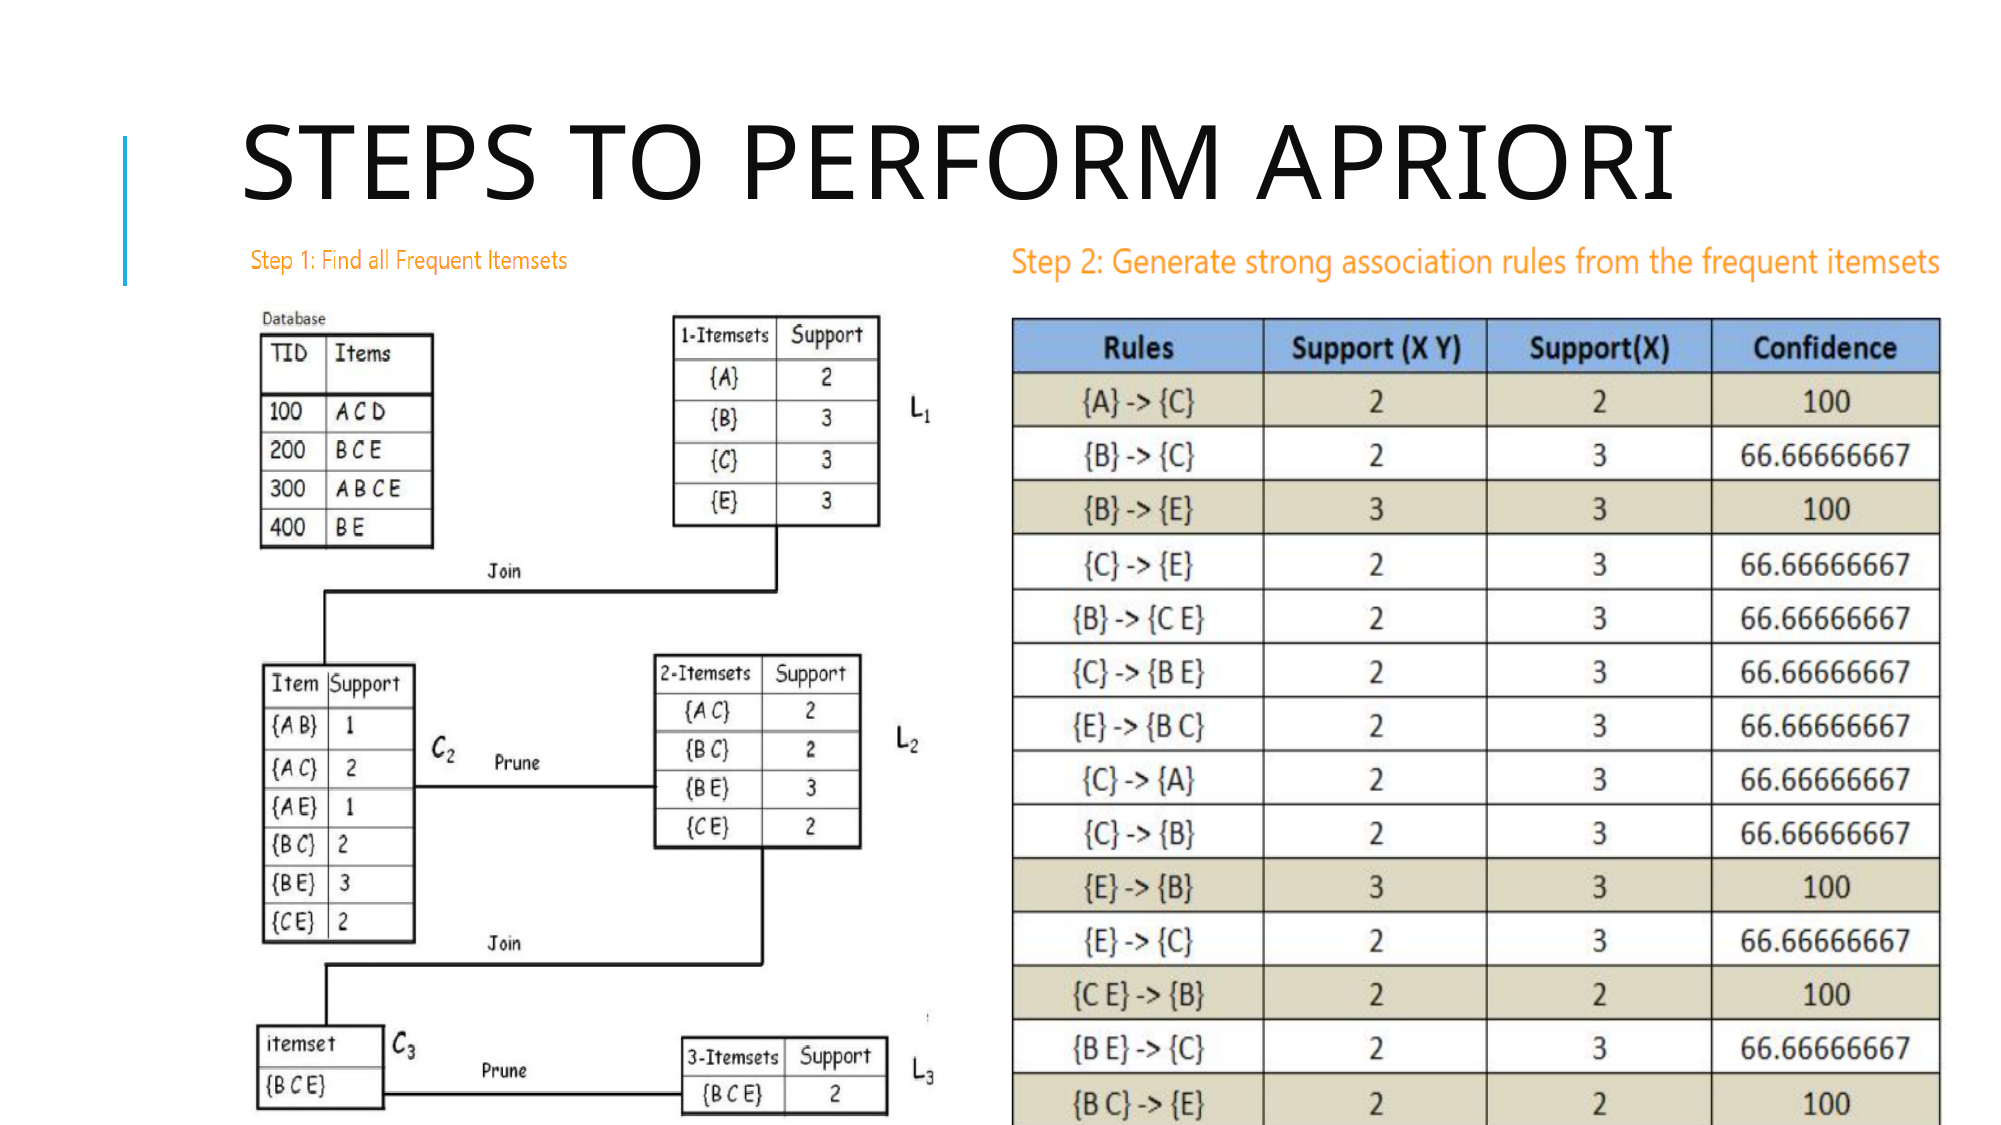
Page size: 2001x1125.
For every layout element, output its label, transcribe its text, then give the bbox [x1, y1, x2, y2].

title Steps to Perform Apriori [225, 112, 1800, 228]
picture [239, 244, 2000, 1125]
